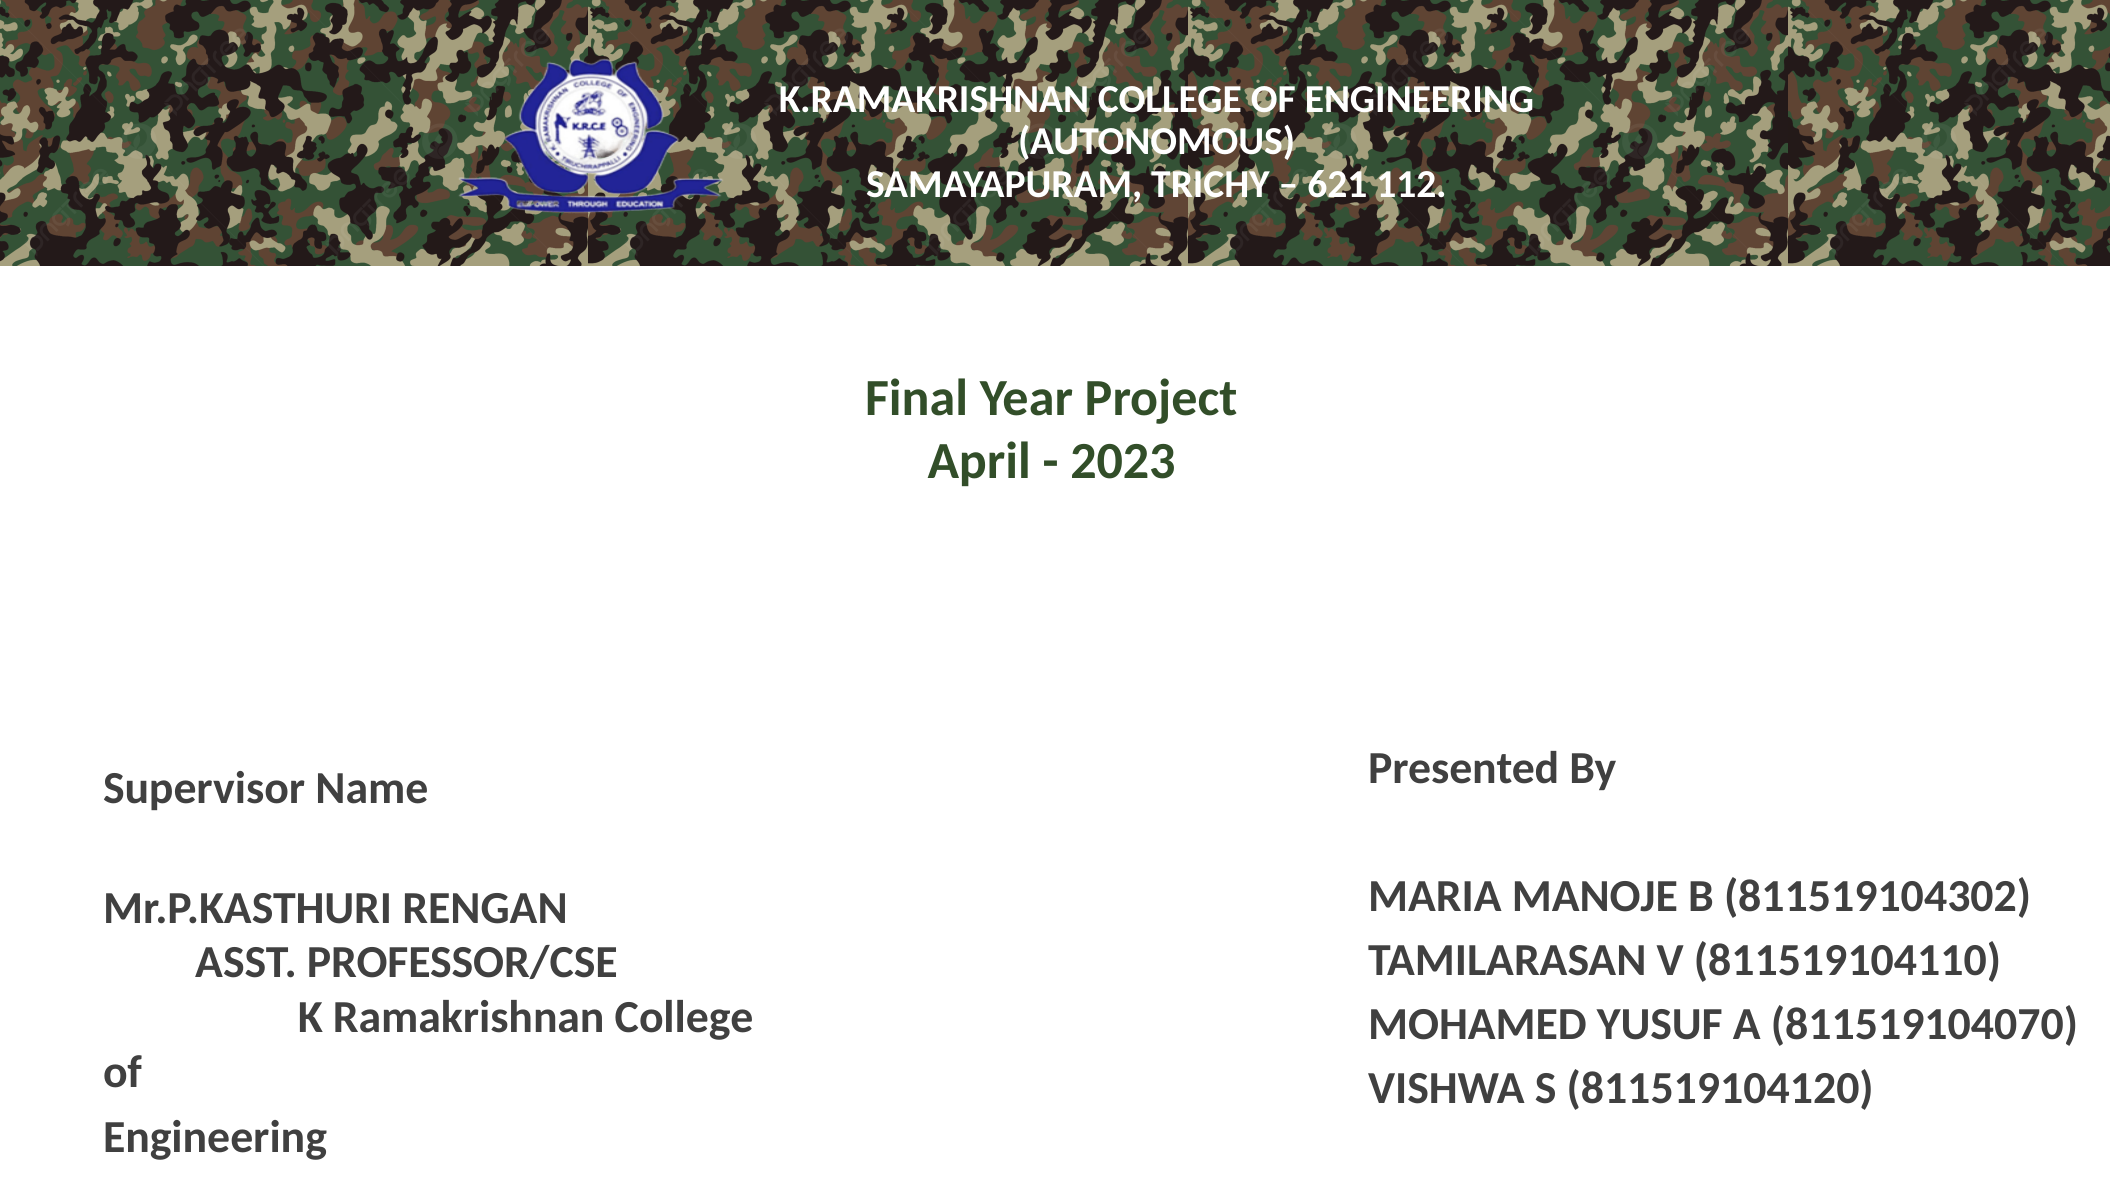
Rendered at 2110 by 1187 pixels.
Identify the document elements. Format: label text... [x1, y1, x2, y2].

text_box [0, 0, 2110, 266]
text_box Supervisor Name Mr.P.KASTHURI RENGAN ASST. PROFESSOR/CSE K Ramakrishnan College of Engineering [87, 750, 775, 1113]
text_box Presented By MARIA MANOJE B (811519104302) TAMILARASAN V (811519104110) MOHAMED YUSUF A (811519104070) VISHWA S (811519104120) [1352, 729, 2110, 1137]
text_box Final Year Project April - 2023 [725, 355, 1378, 497]
picture [441, 39, 739, 235]
text_box K.RAMAKRISHNAN COLLEGE OF ENGINEERING (AUTONOMOUS) SAMAYAPURAM, TRICHY – 621 112. [369, 70, 1945, 244]
